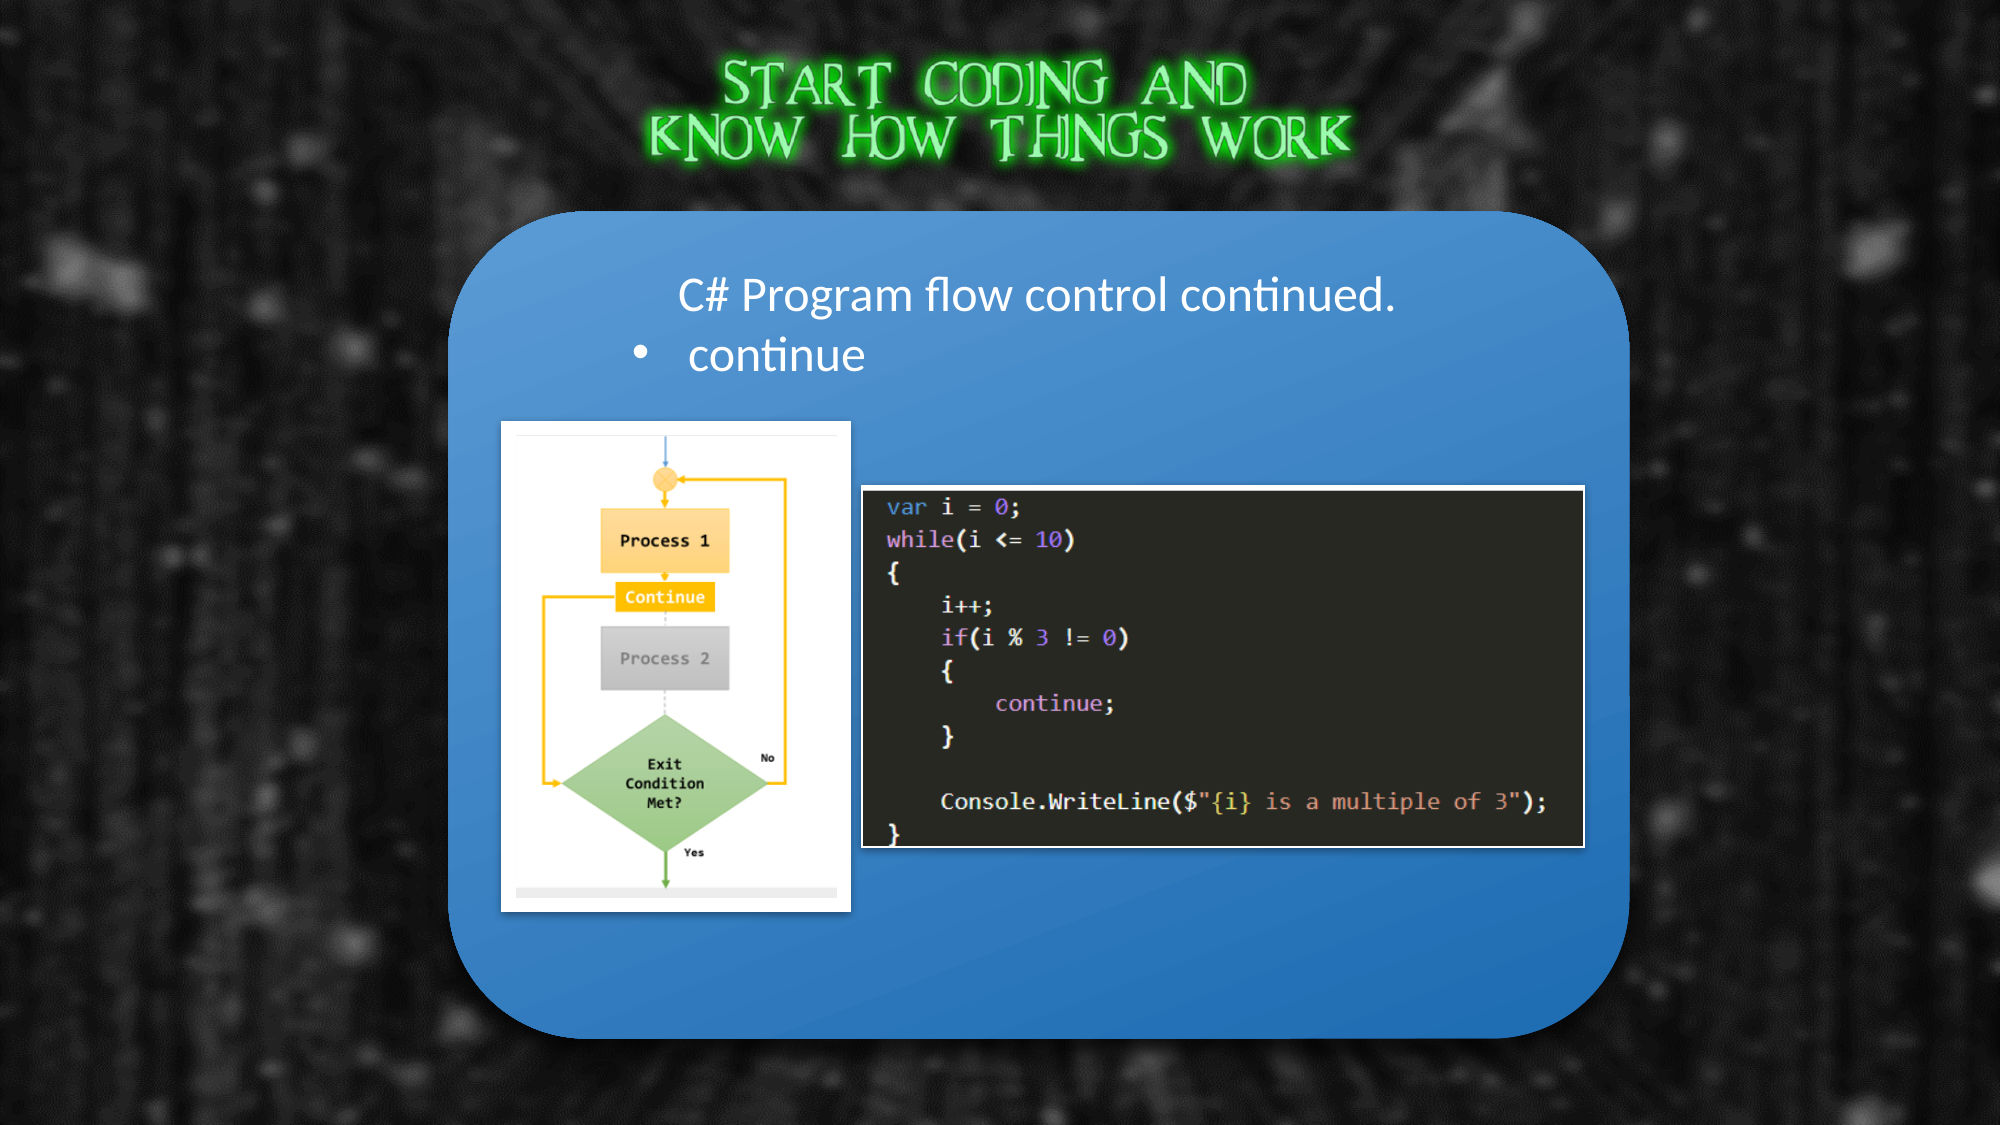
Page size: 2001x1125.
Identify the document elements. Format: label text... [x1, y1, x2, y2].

picture [0, 0, 2000, 1125]
text_box [448, 211, 1630, 1039]
text_box C# Program flow control continued. continue [542, 254, 1458, 483]
